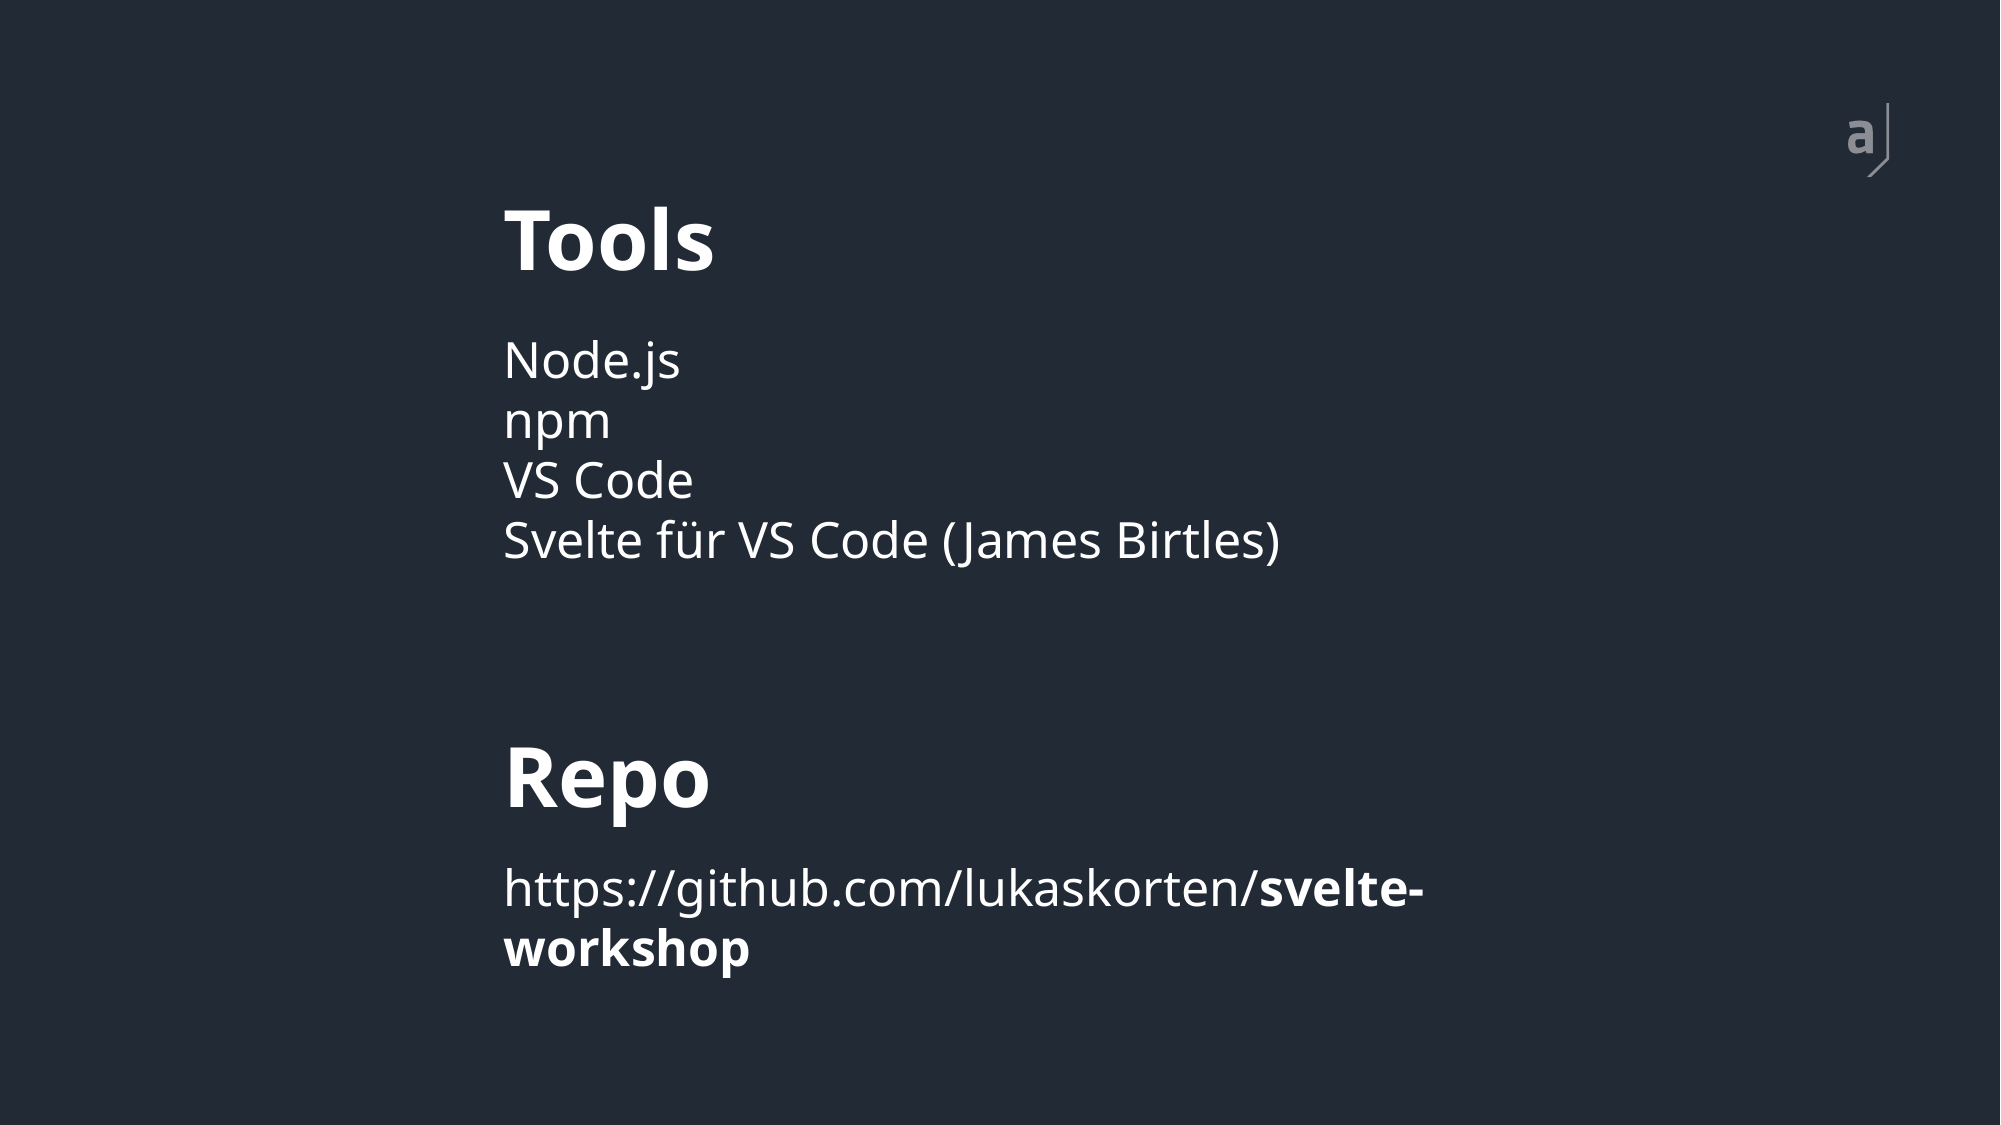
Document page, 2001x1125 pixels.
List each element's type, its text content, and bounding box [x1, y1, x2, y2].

text_box Node.js npm VS Code Svelte für VS Code (James Birtles) [488, 321, 1663, 577]
text_box https://github.com/lukaskorten/svelte-workshop [488, 848, 1663, 984]
picture [1847, 103, 1935, 221]
text_box Tools [488, 179, 1110, 295]
text_box Repo [488, 717, 1110, 832]
